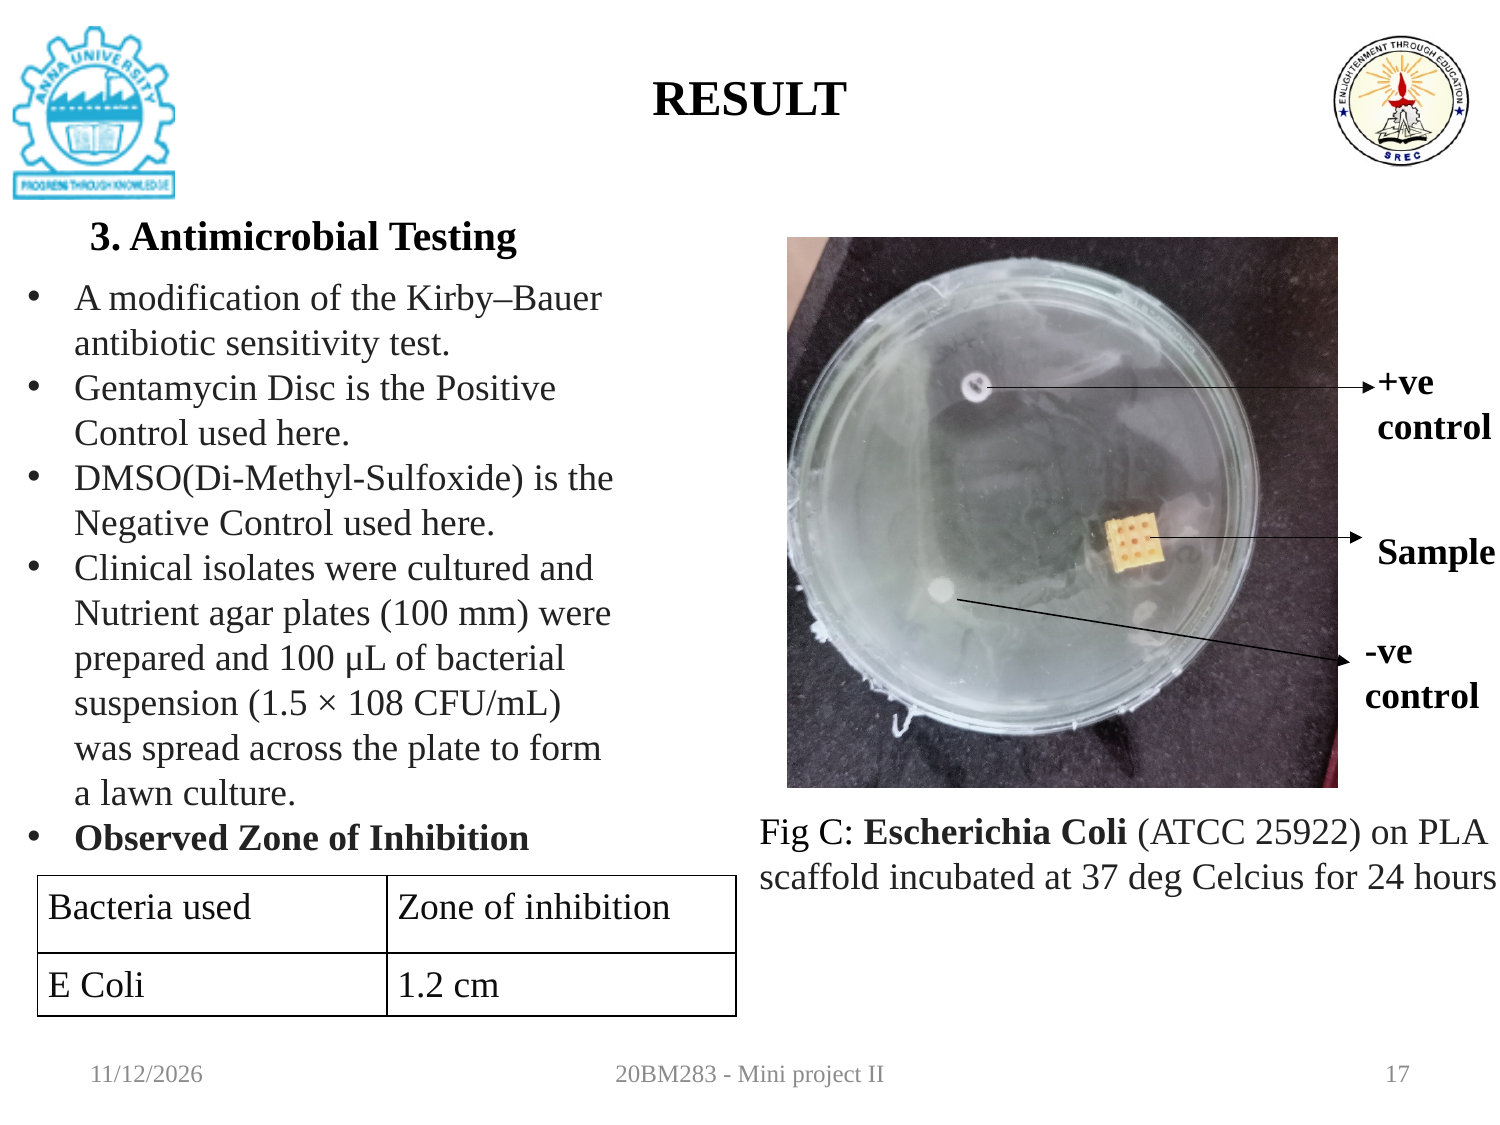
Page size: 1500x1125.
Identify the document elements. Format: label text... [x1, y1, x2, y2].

title RESULT [562, 35, 1031, 157]
list 3. Antimicrobial Testing [74, 198, 739, 267]
table_cell 1.2 cm [388, 954, 735, 1015]
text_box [956, 599, 1351, 663]
footer 20BM283 - Mini project II [512, 1042, 988, 1103]
text_box +ve control [1362, 349, 1500, 455]
table_header Zone of inhibition [388, 876, 735, 952]
text_box Fig C: Escherichia Coli (ATCC 25922) on PLA scaffold incubated at 37 deg Celcius for 24 hours [744, 799, 1500, 950]
table_header Bacteria used [38, 876, 386, 952]
picture [787, 237, 1338, 788]
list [1324, 35, 1478, 167]
text_box Sample [1362, 519, 1500, 580]
table_cell E Coli [38, 954, 386, 1015]
text_box -ve control [1350, 618, 1500, 724]
picture [12, 26, 176, 201]
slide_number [75, 1042, 425, 1103]
text_box A modification of the Kirby–Bauer antibiotic sensitivity test. Gentamycin Disc is the Positive Control used here. DMSO(Di-Methyl-Sulfoxide) is the Negative Control used here. Clinical isolates were cultured and Nutrient agar plates (100 mm) were prepared and 100 μL of bacterial suspension (1.5 × 108 CFU/mL) was spread across the plate to form a lawn culture. Observed Zone of Inhibition [12, 265, 633, 436]
slide_number 17 [1074, 1042, 1425, 1103]
